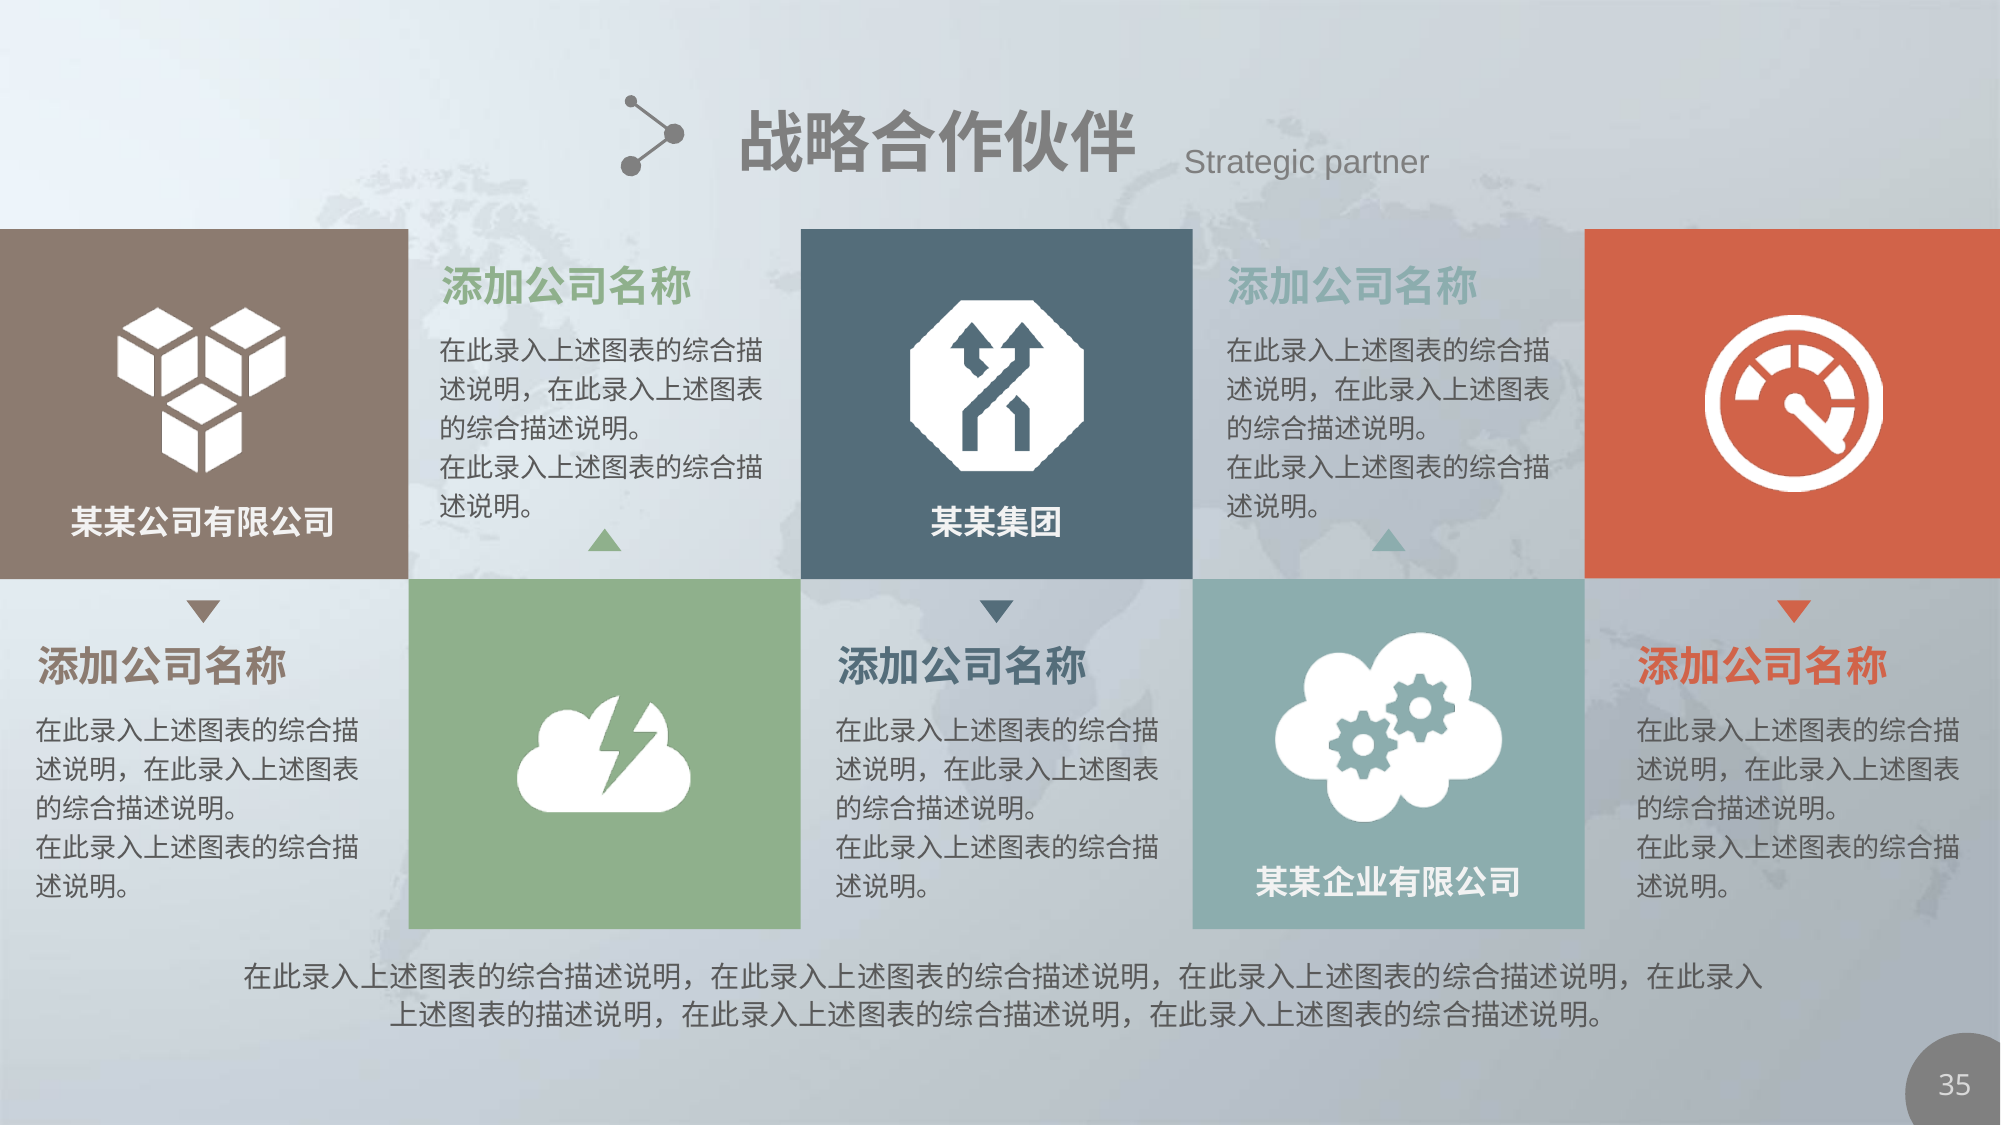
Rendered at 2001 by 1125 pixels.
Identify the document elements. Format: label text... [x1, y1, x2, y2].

text_box 在此录入上述图表的综合描述说明，在此录入上述图表的综合描述说明。 在此录入上述图表的综合描述说明。 [20, 699, 386, 910]
picture [0, 0, 2000, 228]
text_box [1371, 528, 1406, 552]
text_box 在此录入上述图表的综合描述说明，在此录入上述图表的综合描述说明。 在此录入上述图表的综合描述说明。 [1211, 319, 1577, 530]
text_box [1192, 578, 1586, 930]
text_box [186, 600, 221, 624]
picture [0, 929, 2000, 1125]
text_box [0, 228, 408, 577]
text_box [1200, 614, 1577, 911]
text_box 在此录入上述图表的综合描述说明，在此录入上述图表的综合描述说明，在此录入上述图表的综合描述说明，在此录入上述图表的描述说明，在此录入上述图表的综合描述说明，在此录入上述图表的综合描述说明。 [226, 947, 1781, 1039]
picture [516, 666, 693, 843]
text_box 添加公司名称 [1209, 250, 1718, 320]
text_box 添加公司名称 [1618, 630, 2000, 700]
text_box [0, 577, 408, 929]
text_box 战略合作伙伴 [722, 92, 1153, 188]
text_box 添加公司名称 [818, 630, 1200, 700]
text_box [630, 101, 675, 167]
text_box [1584, 577, 2000, 929]
text_box 在此录入上述图表的综合描述说明，在此录入上述图表的综合描述说明。 在此录入上述图表的综合描述说明。 [820, 699, 1186, 910]
text_box [800, 228, 1192, 577]
text_box 添加公司名称 [422, 250, 931, 320]
text_box [587, 528, 622, 552]
text_box Strategic partner [1168, 132, 1548, 188]
text_box [979, 600, 1014, 624]
text_box [1777, 600, 1812, 624]
picture [1705, 315, 1883, 492]
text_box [15, 301, 392, 552]
text_box [1584, 228, 2000, 577]
text_box [408, 228, 800, 578]
text_box 在此录入上述图表的综合描述说明，在此录入上述图表的综合描述说明。 在此录入上述图表的综合描述说明。 [424, 319, 790, 530]
text_box [800, 577, 1192, 929]
text_box [1192, 228, 1584, 578]
text_box 添加公司名称 [18, 630, 527, 700]
text_box 在此录入上述图表的综合描述说明，在此录入上述图表的综合描述说明。 在此录入上述图表的综合描述说明。 [1621, 699, 1987, 910]
text_box [408, 578, 802, 930]
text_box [808, 296, 1185, 552]
